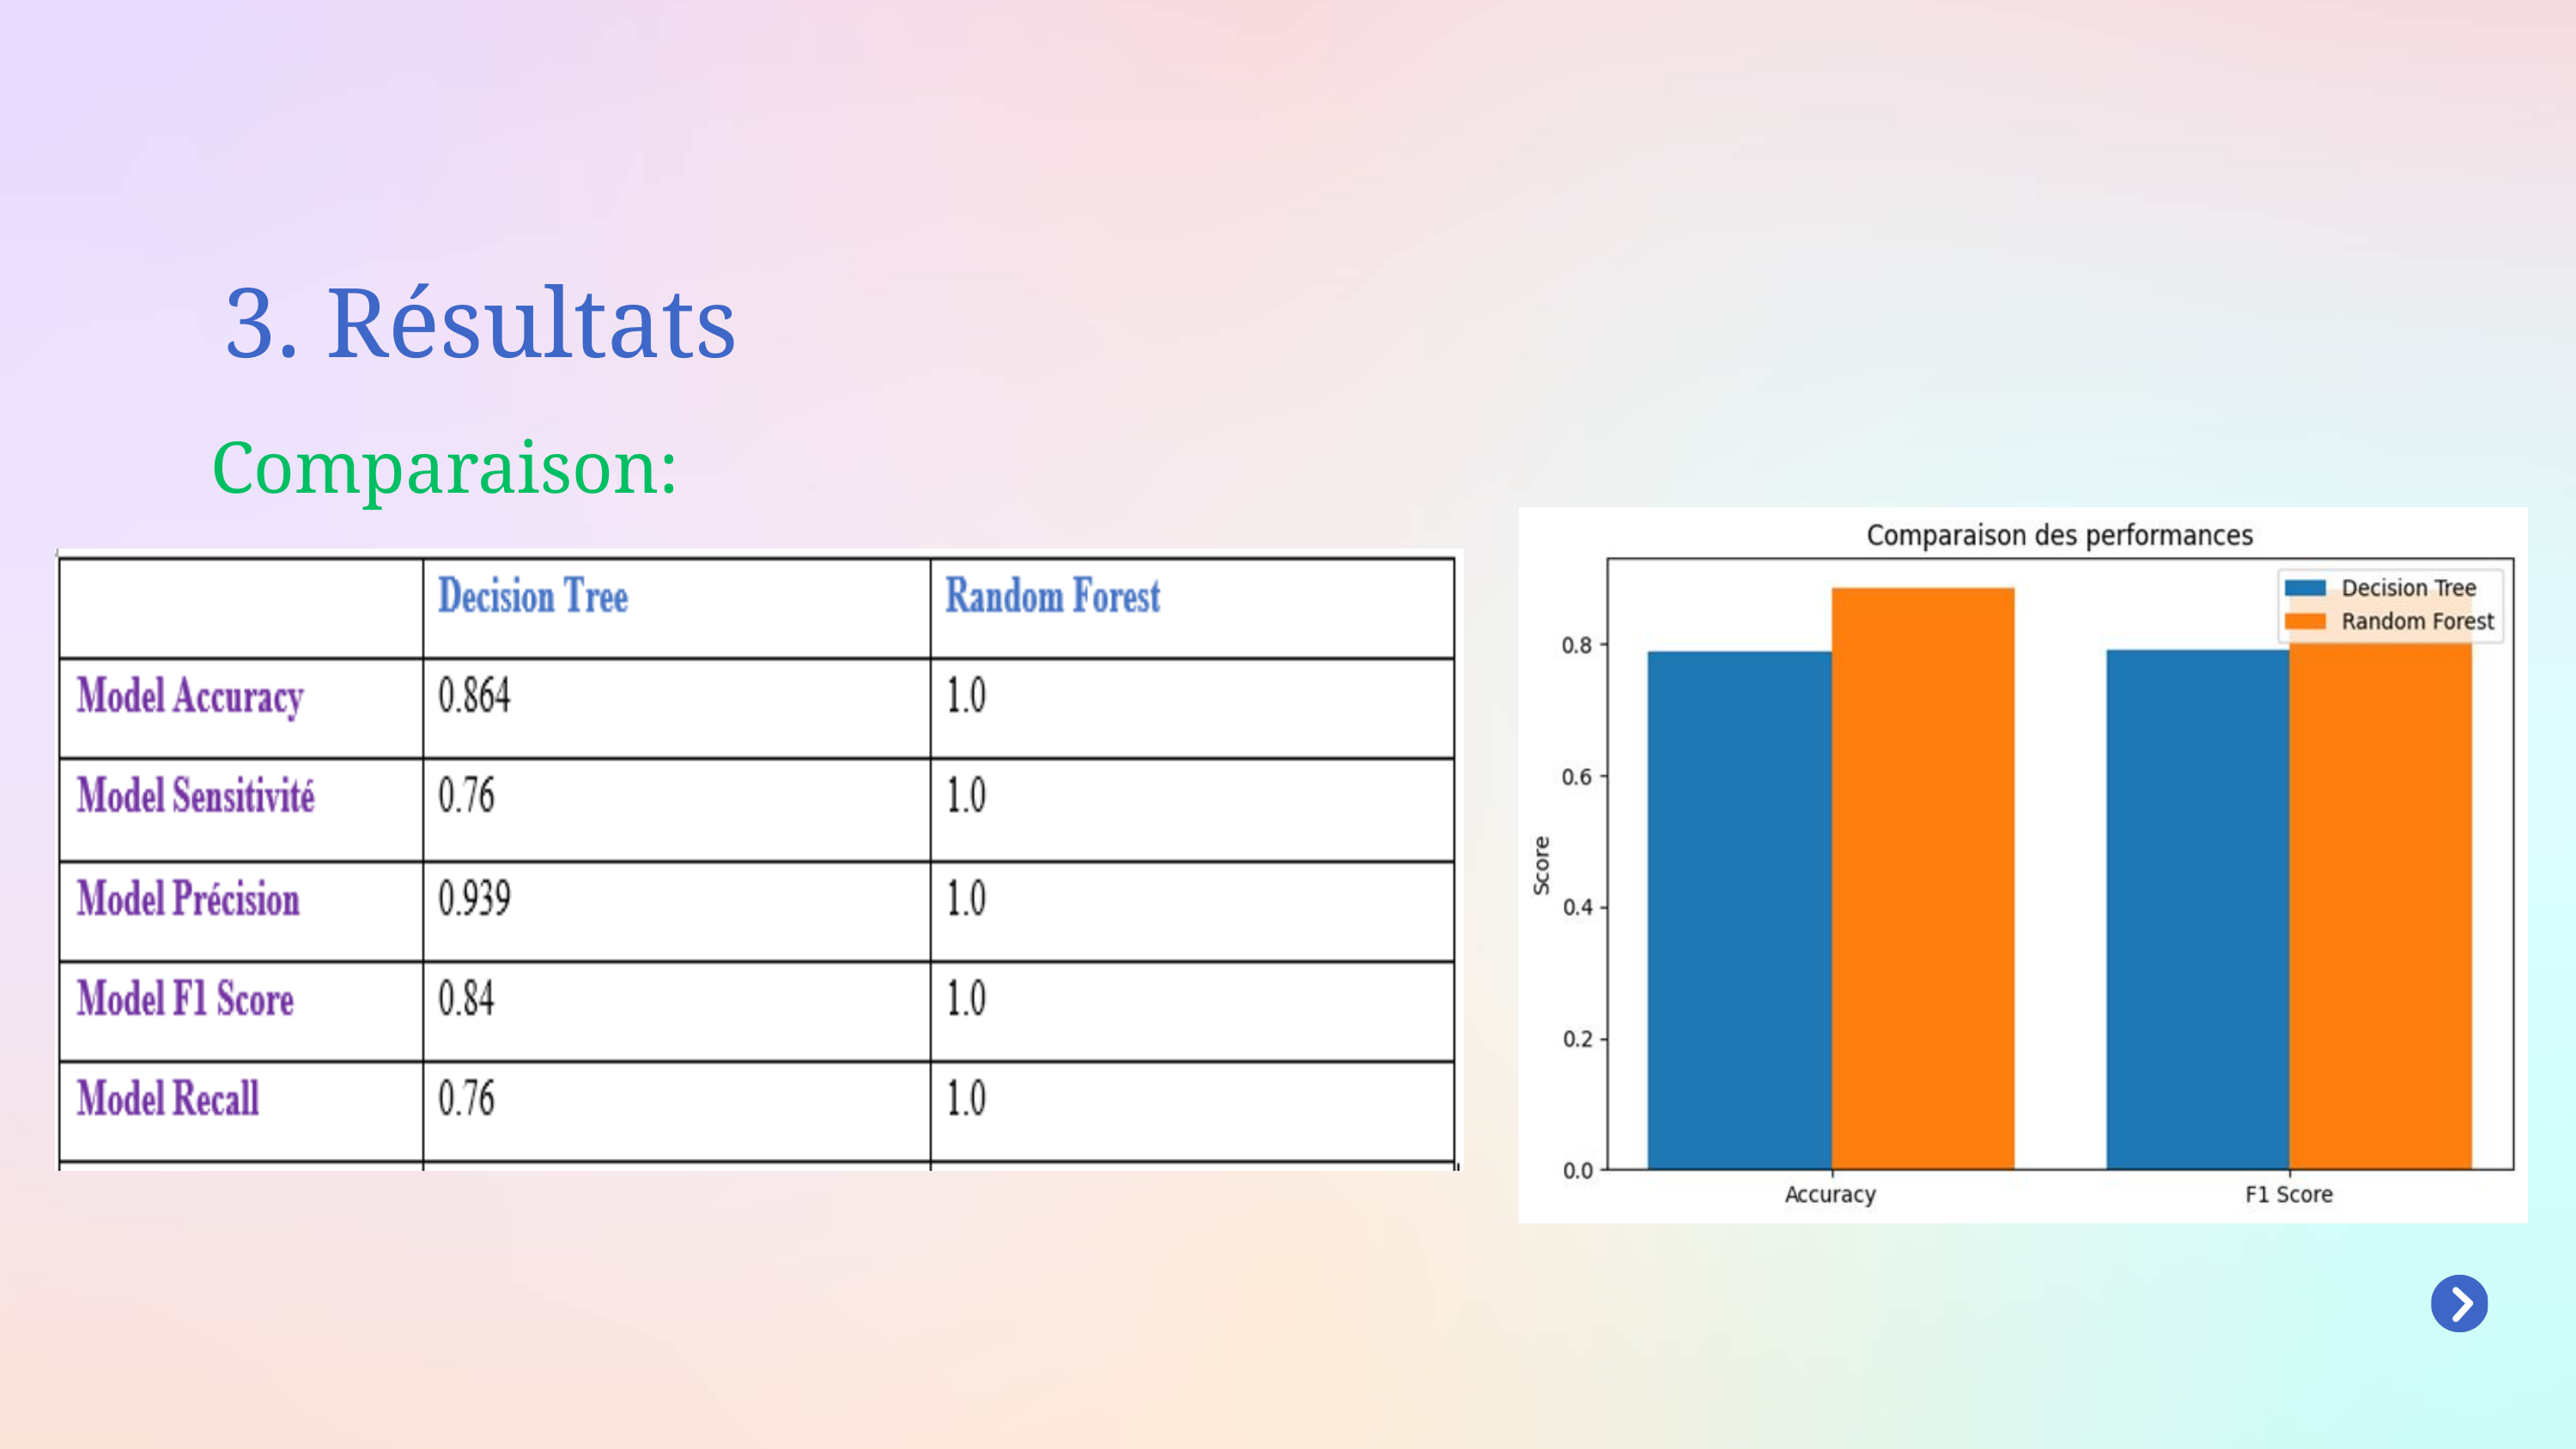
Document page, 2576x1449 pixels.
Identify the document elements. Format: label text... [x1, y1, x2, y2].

text_box [0, 0, 2576, 1449]
text_box 3. Résultats [210, 241, 751, 377]
text_box Comparaison: [210, 408, 2156, 508]
text_box [55, 549, 1464, 1172]
text_box [2431, 1275, 2488, 1332]
text_box [1518, 507, 2528, 1223]
